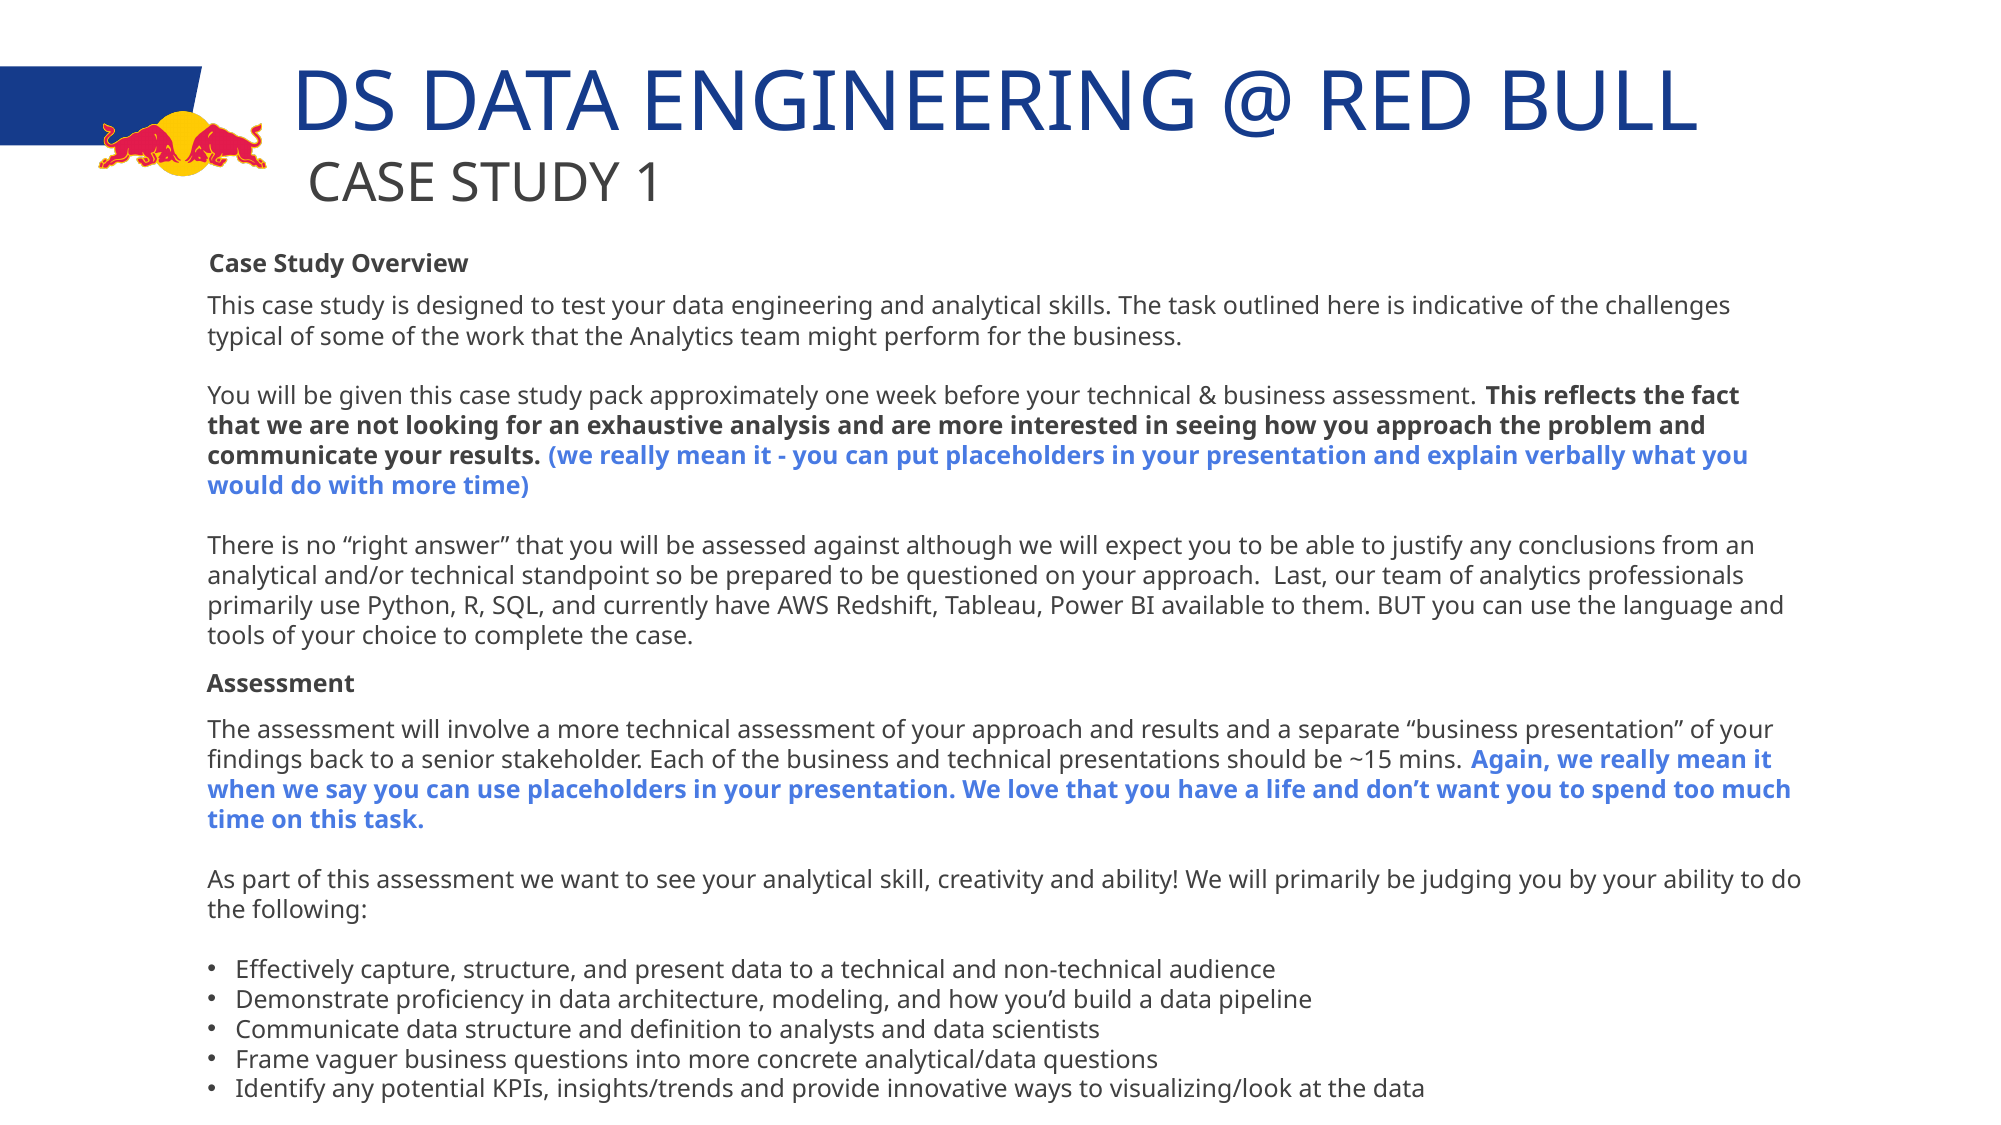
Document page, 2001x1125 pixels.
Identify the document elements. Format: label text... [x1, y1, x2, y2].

text_box The assessment will involve a more technical assessment of your approach and results and a separate “business presentation” of your findings back to a senior stakeholder. Each of the business and technical presentations should be ~15 mins. Again, we really mean it when we say you can use placeholders in your presentation. We love that you have a life and don’t want you to spend too much time on this task. As part of this assessment we want to see your analytical skill, creativity and ability! We will primarily be judging you by your ability to do the following: Effectively capture, structure, and present data to a technical and non-technical audience Demonstrate proficiency in data architecture, modeling, and how you’d build a data pipeline Communicate data structure and definition to analysts and data scientists Frame vaguer business questions into more concrete analytical/data questions Identify any potential KPIs, insights/trends and provide innovative ways to visualizing/look at the data [192, 706, 1844, 1111]
text_box This case study is designed to test your data engineering and analytical skills. The task outlined here is indicative of the challenges typical of some of the work that the Analytics team might perform for the business. You will be given this case study pack approximately one week before your technical & business assessment. This reflects the fact that we are not looking for an exhaustive analysis and are more interested in seeing how you approach the problem and communicate your results. (we really mean it - you can put placeholders in your presentation and explain verbally what you would do with more time) There is no “right answer” that you will be assessed against although we will expect you to be able to justify any conclusions from an analytical and/or technical standpoint so be prepared to be questioned on your approach. Last, our team of analytics professionals primarily use Python, R, SQL, and currently have AWS Redshift, Tableau, Power BI available to them. BUT you can use the language and tools of your choice to complete the case. [192, 282, 1808, 657]
title DS Data ENGINEERING @ RED BULL [291, 59, 1909, 149]
text_box Assessment [206, 657, 611, 706]
text_box Case Study Overview [208, 236, 613, 282]
subtitle CASE STUDY 1 [293, 154, 1909, 206]
